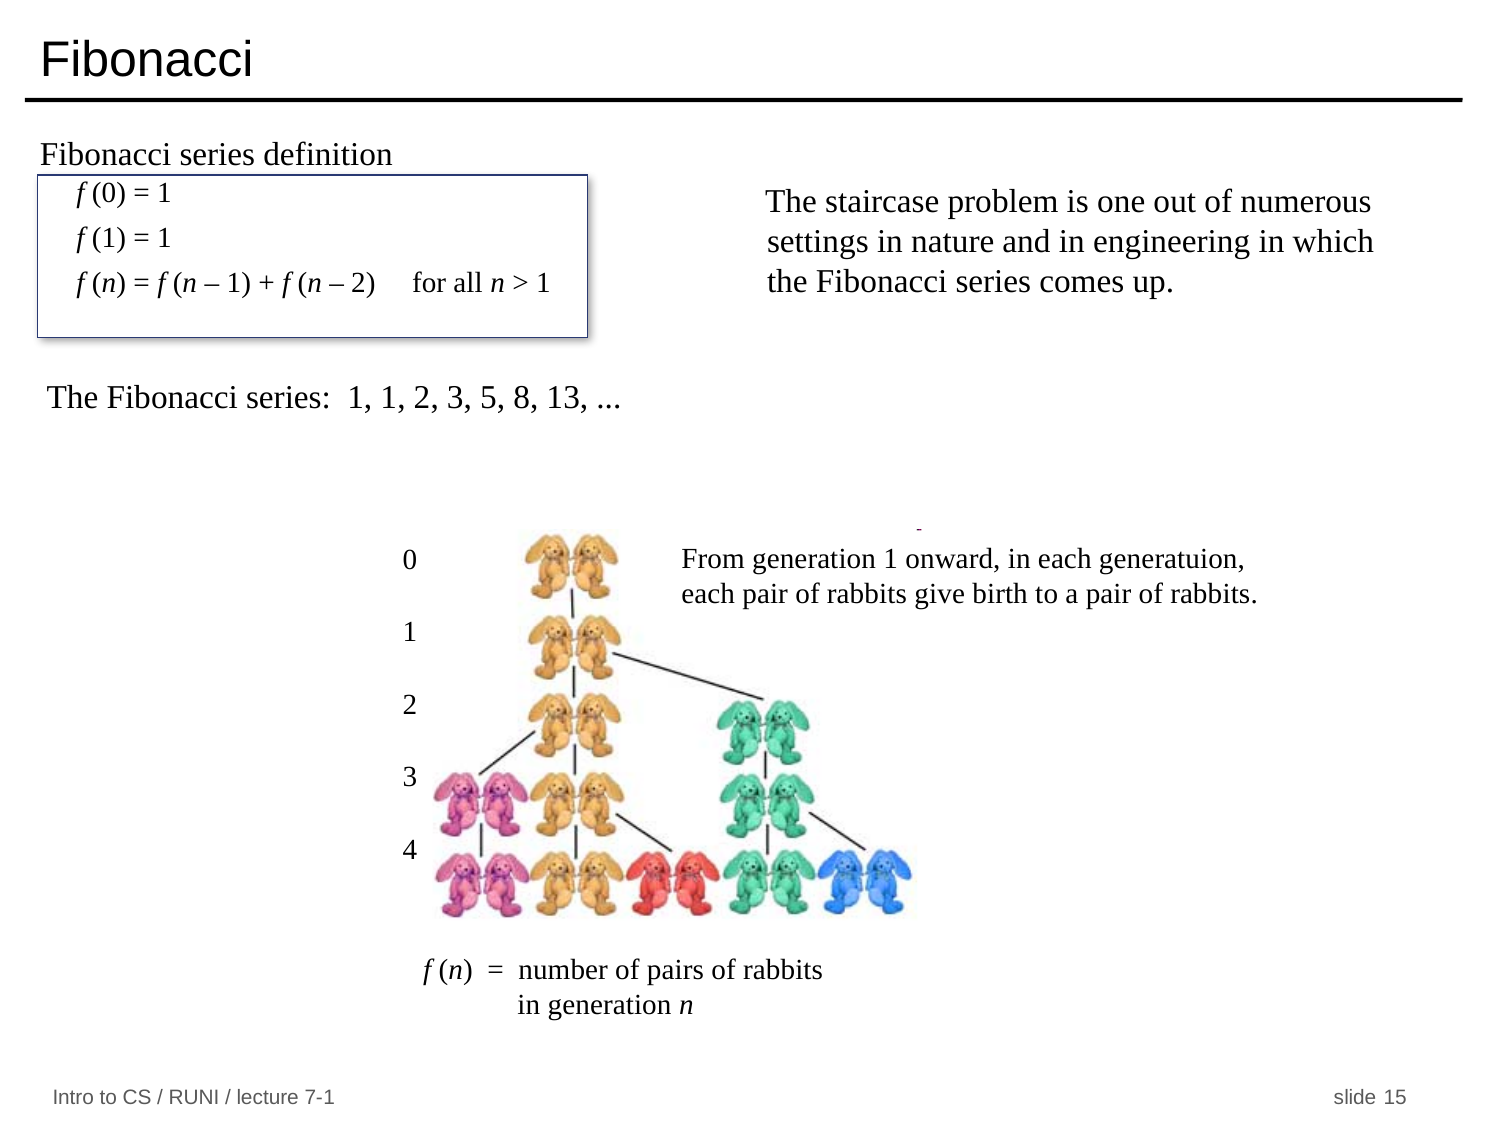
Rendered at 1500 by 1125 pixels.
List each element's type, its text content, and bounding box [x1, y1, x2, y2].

title Fibonacci [24, 12, 1463, 100]
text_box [346, 529, 1317, 1045]
text_box The staircase problem is one out of numerous settings in nature and in engineering in which the Fibonacci series comes up. [978, 171, 1400, 372]
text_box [24, 124, 974, 431]
